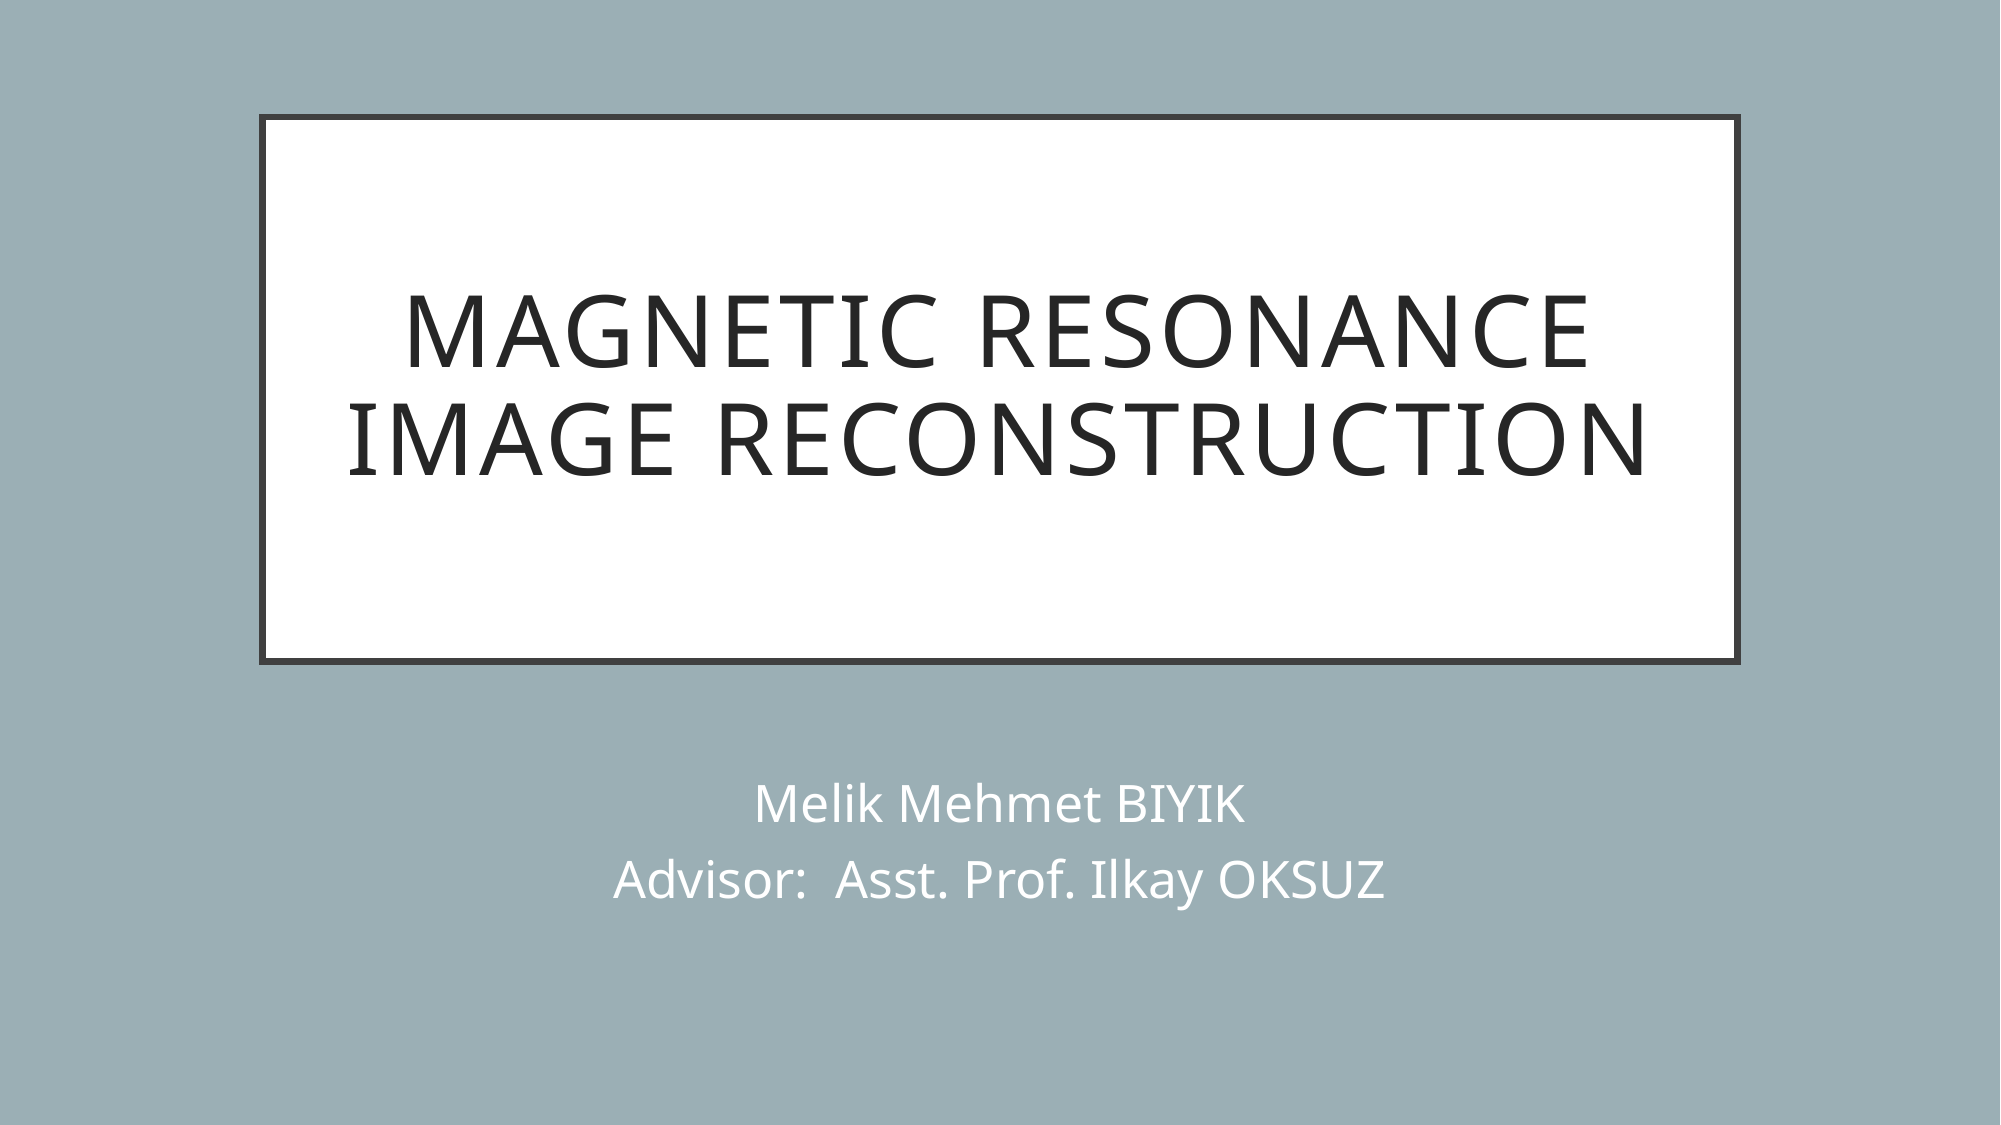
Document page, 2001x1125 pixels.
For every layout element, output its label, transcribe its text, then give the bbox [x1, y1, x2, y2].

title Magnetic Resonance Image Reconstruction [259, 114, 1741, 665]
subtitle Melik Mehmet BIYIK Advisor: Asst. Prof. Ilkay OKSUZ [442, 713, 1558, 918]
